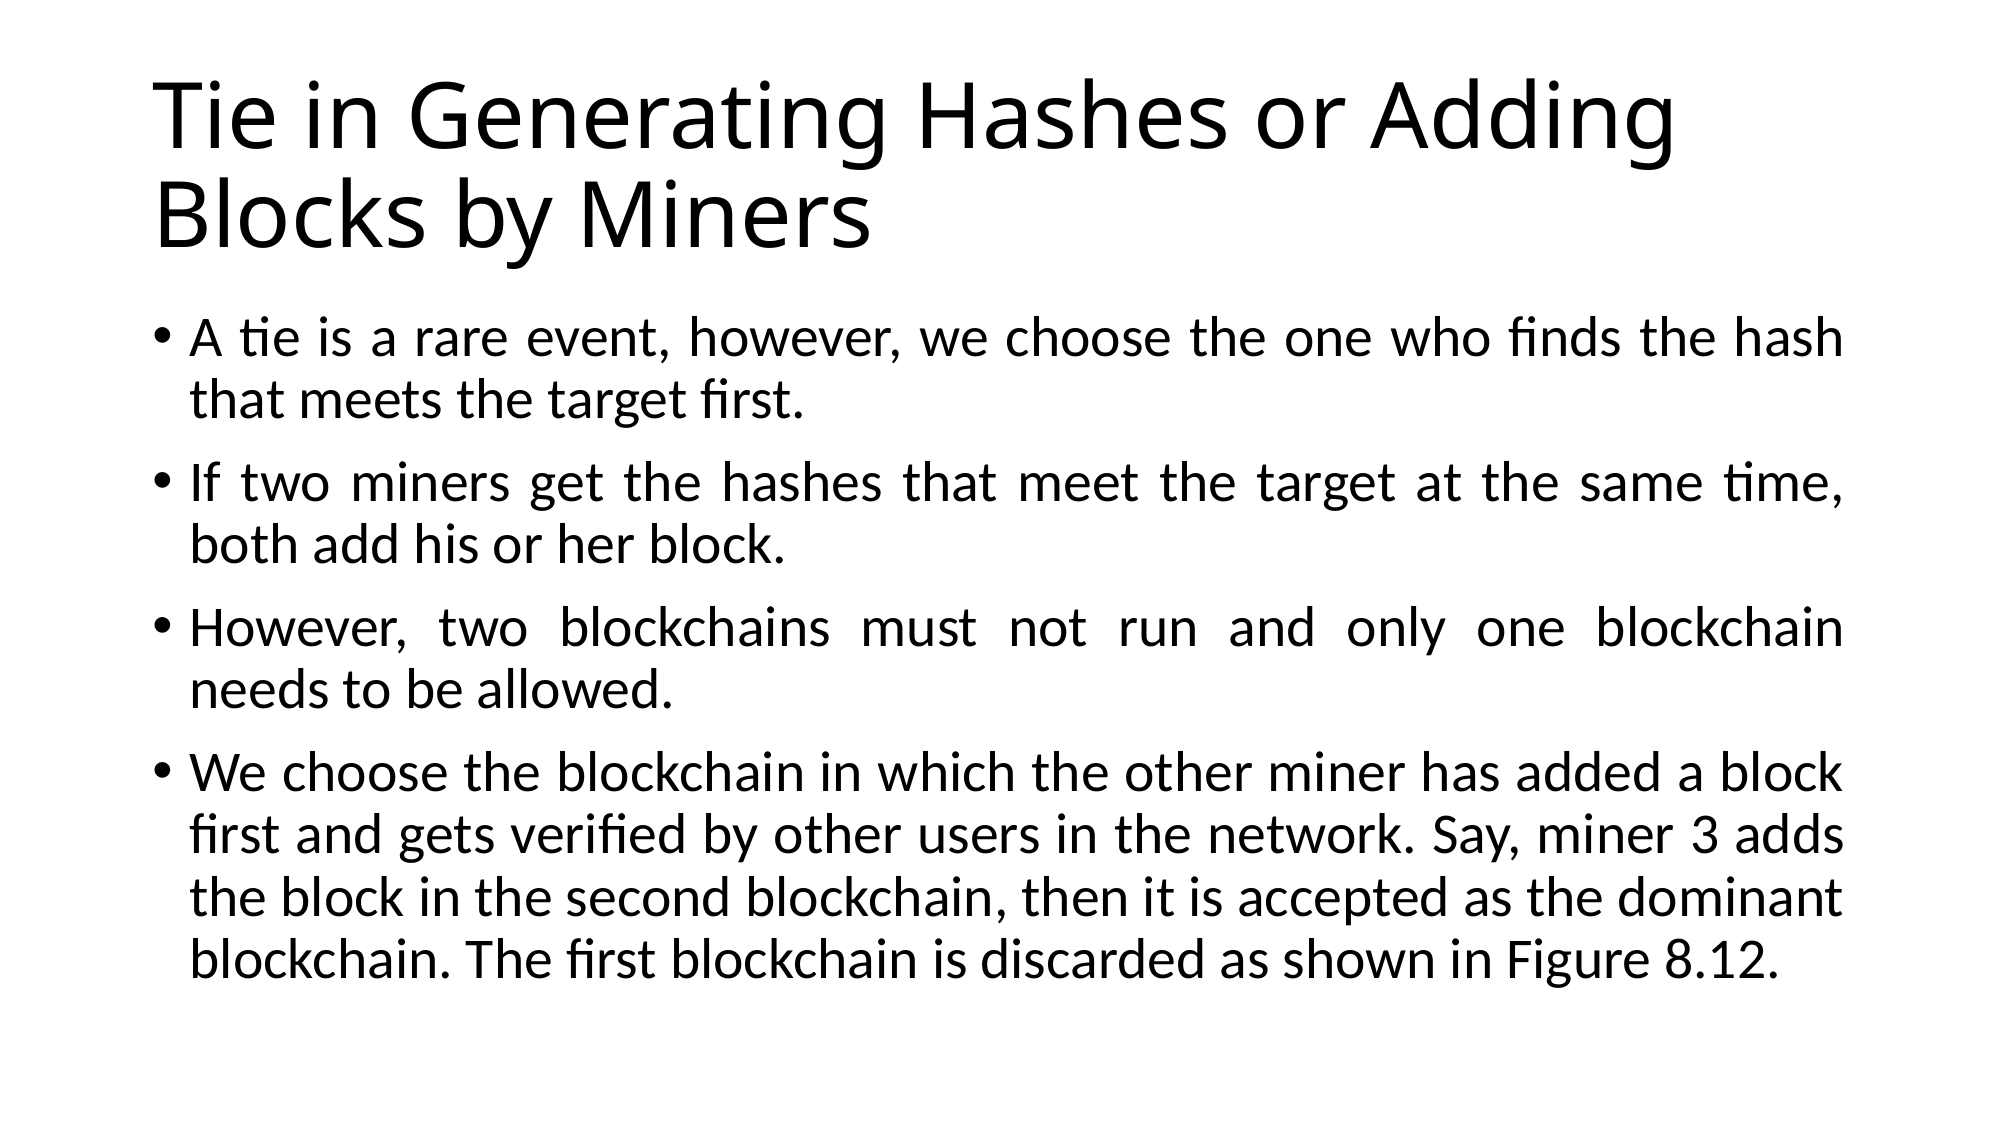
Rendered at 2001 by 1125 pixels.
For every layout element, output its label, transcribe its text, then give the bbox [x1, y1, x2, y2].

title Tie in Generating Hashes or Adding Blocks by Miners [137, 59, 1863, 278]
list A tie is a rare event, however, we choose the one who finds the hash that meets the target first. If two miners get the hashes that meet the target at the same time, both add his or her block. However, two blockchains must not run and only one blockchain needs to be allowed. We choose the blockchain in which the other miner has added a block first and gets verified by other users in the network. Say, miner 3 adds the block in the second blockchain, then it is accepted as the dominant blockchain. The first blockchain is discarded as shown in Figure 8.12. [137, 299, 1863, 1014]
